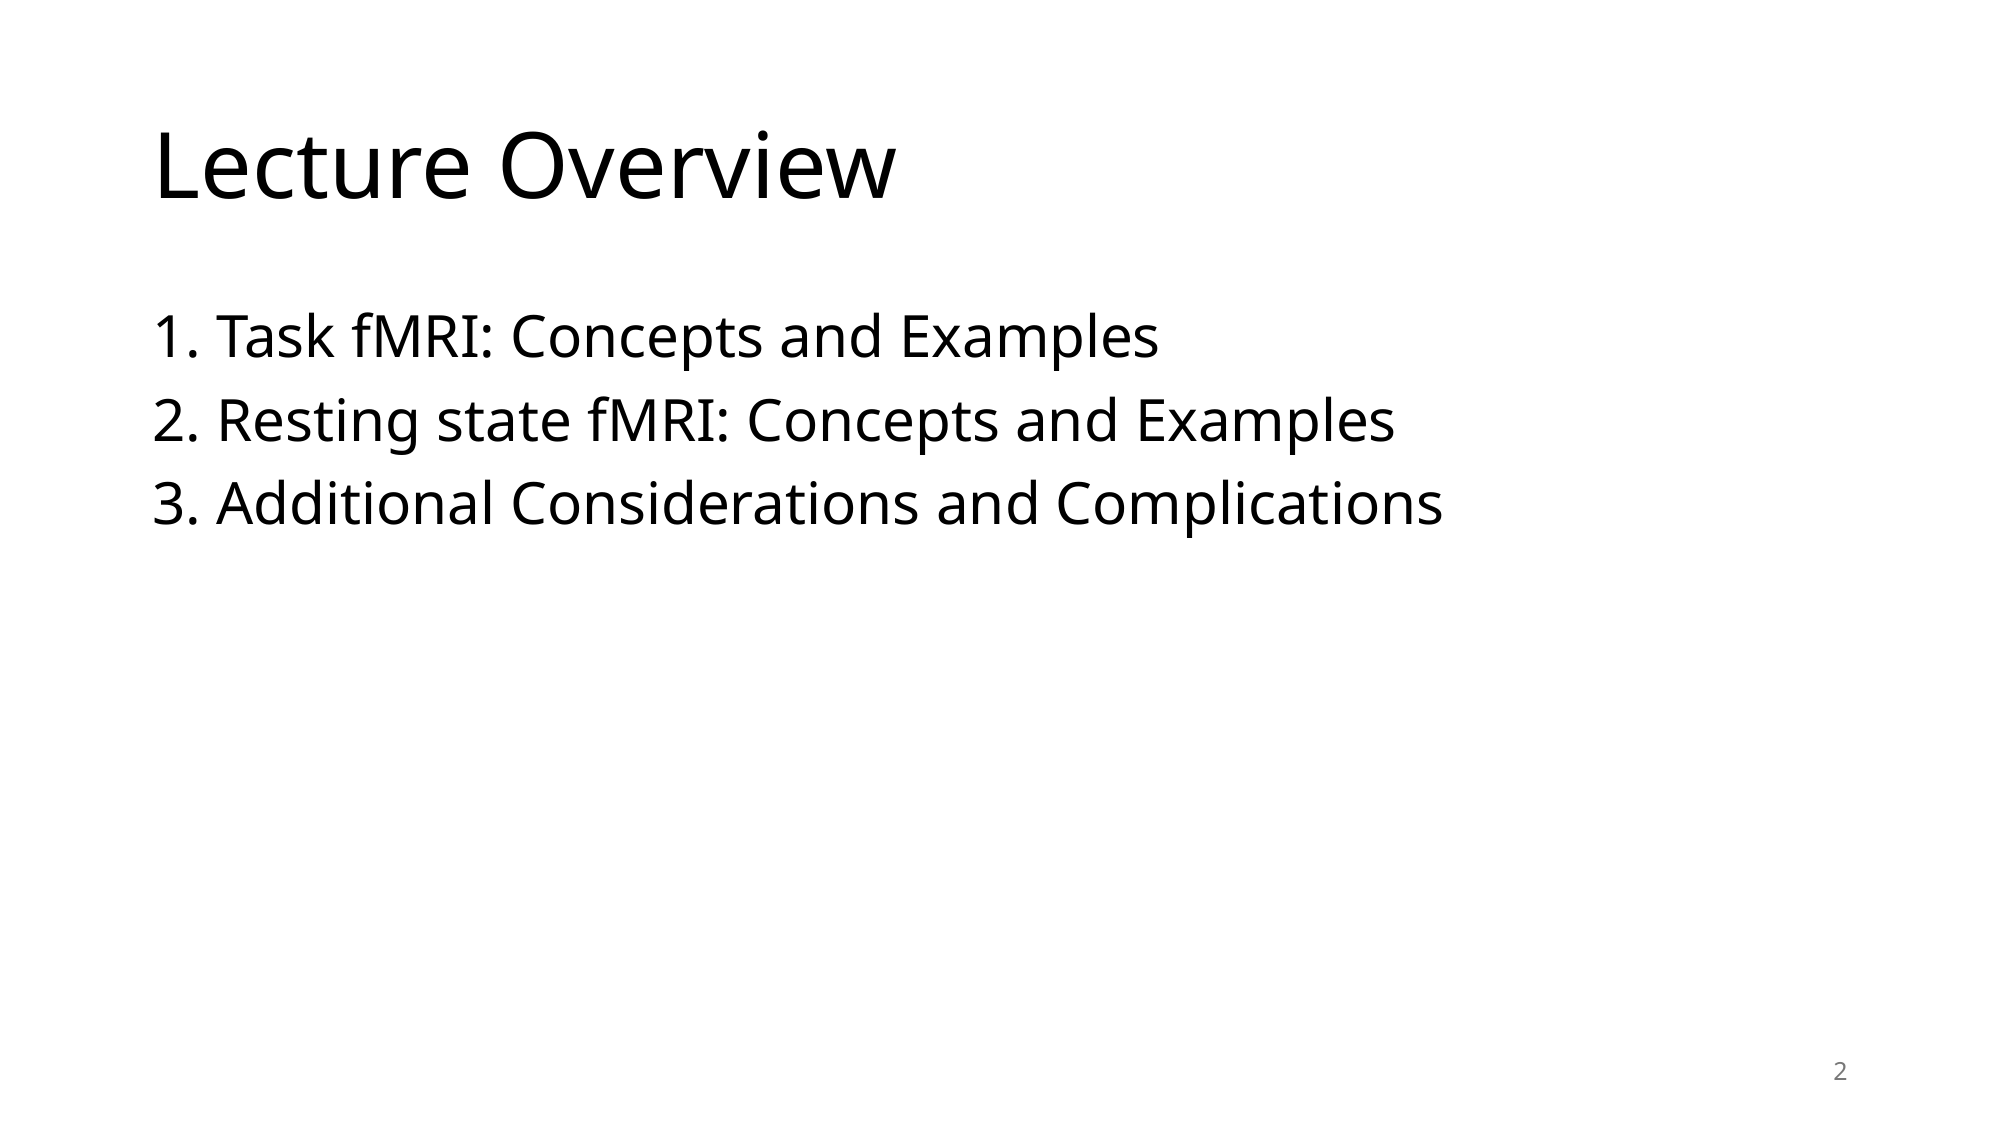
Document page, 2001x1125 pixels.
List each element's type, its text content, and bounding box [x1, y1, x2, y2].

slide_number 2 [1412, 1042, 1863, 1103]
title Lecture Overview [137, 59, 1863, 278]
list 1. Task fMRI: Concepts and Examples 2. Resting state fMRI: Concepts and Examples 3. Additional Considerations and Complications [137, 299, 1863, 1014]
